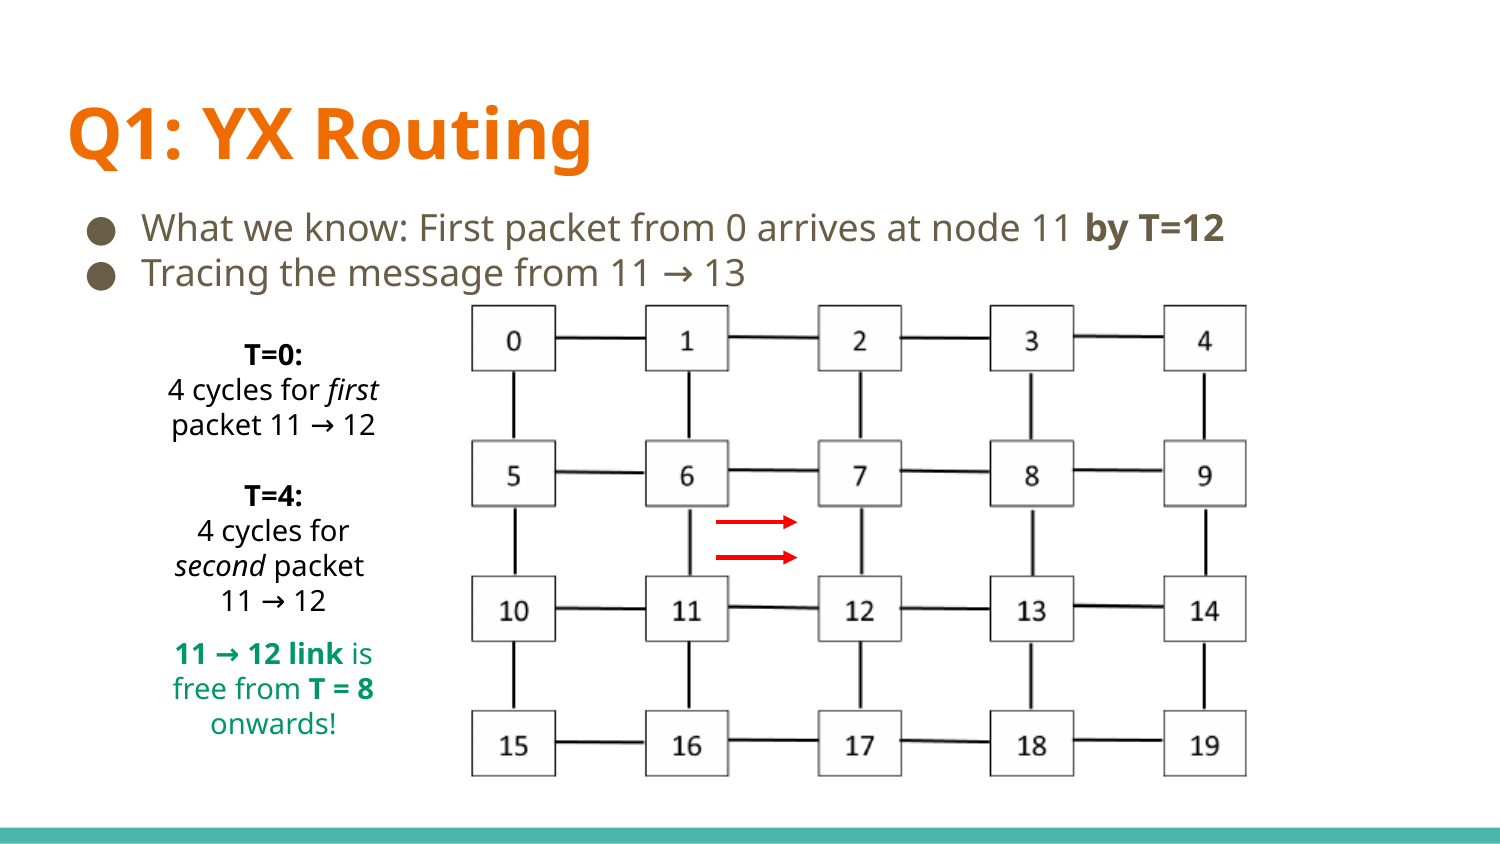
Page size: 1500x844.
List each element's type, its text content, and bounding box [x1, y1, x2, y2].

title Q1: YX Routing [51, 72, 1449, 189]
text_box T=4: 4 cycles for second packet 11 → 12 [140, 461, 406, 620]
picture [449, 280, 1265, 798]
text_box T=0: 4 cycles for first packet 11 → 12 [140, 321, 406, 457]
text_box What we know: First packet from 0 arrives at node 11 by T=12 Tracing the message from 11 → 13 [51, 188, 1263, 309]
text_box 11 → 12 link is free from T = 8 onwards! [140, 620, 406, 756]
